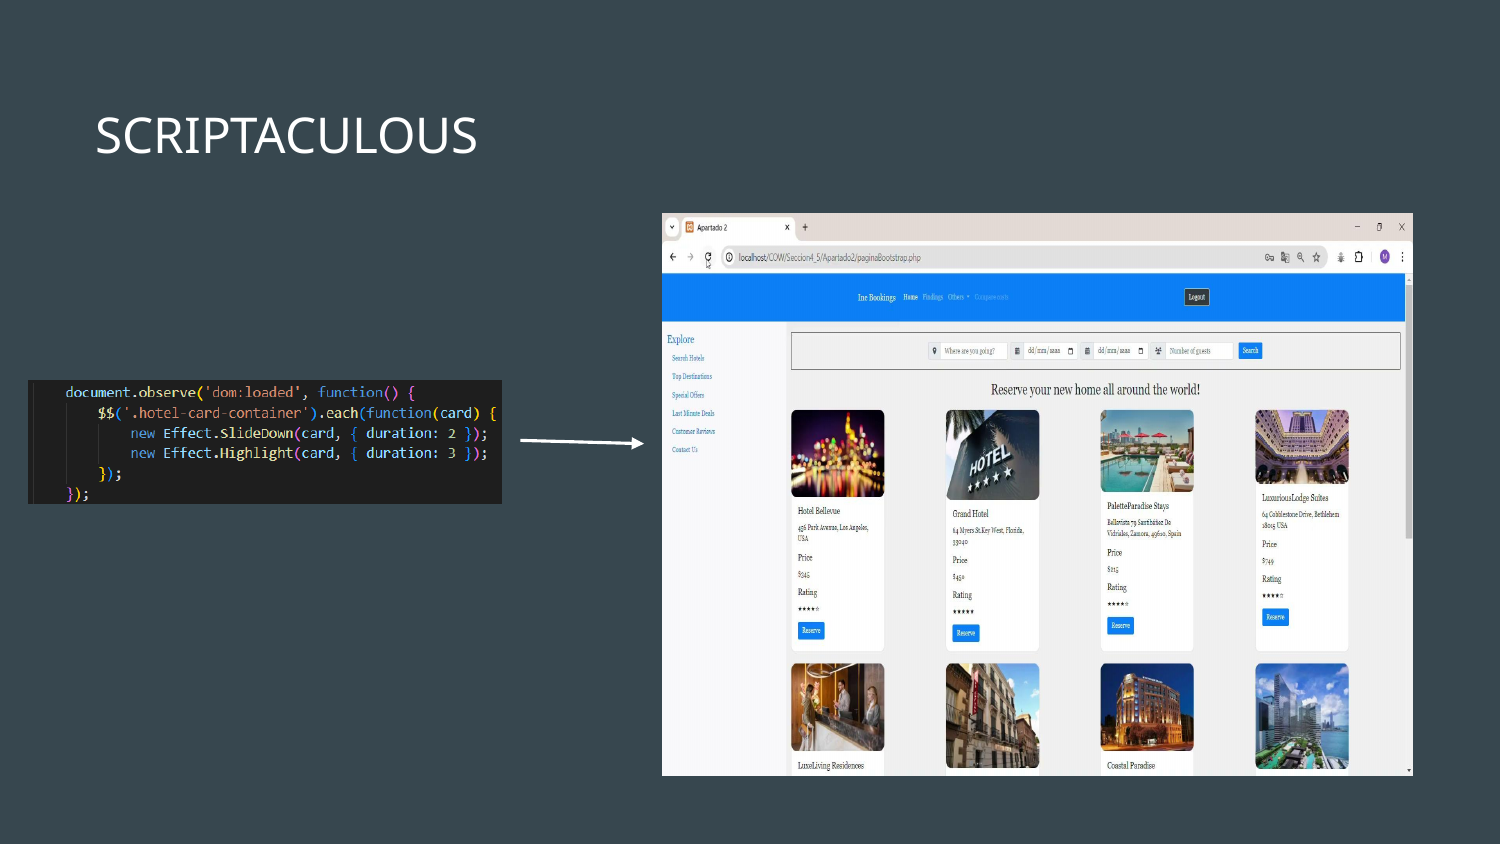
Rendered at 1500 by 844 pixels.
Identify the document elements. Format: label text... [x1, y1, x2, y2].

title SCRIPTACULOUS [80, 89, 502, 184]
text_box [520, 440, 645, 444]
picture [28, 379, 503, 504]
picture [662, 212, 1413, 776]
